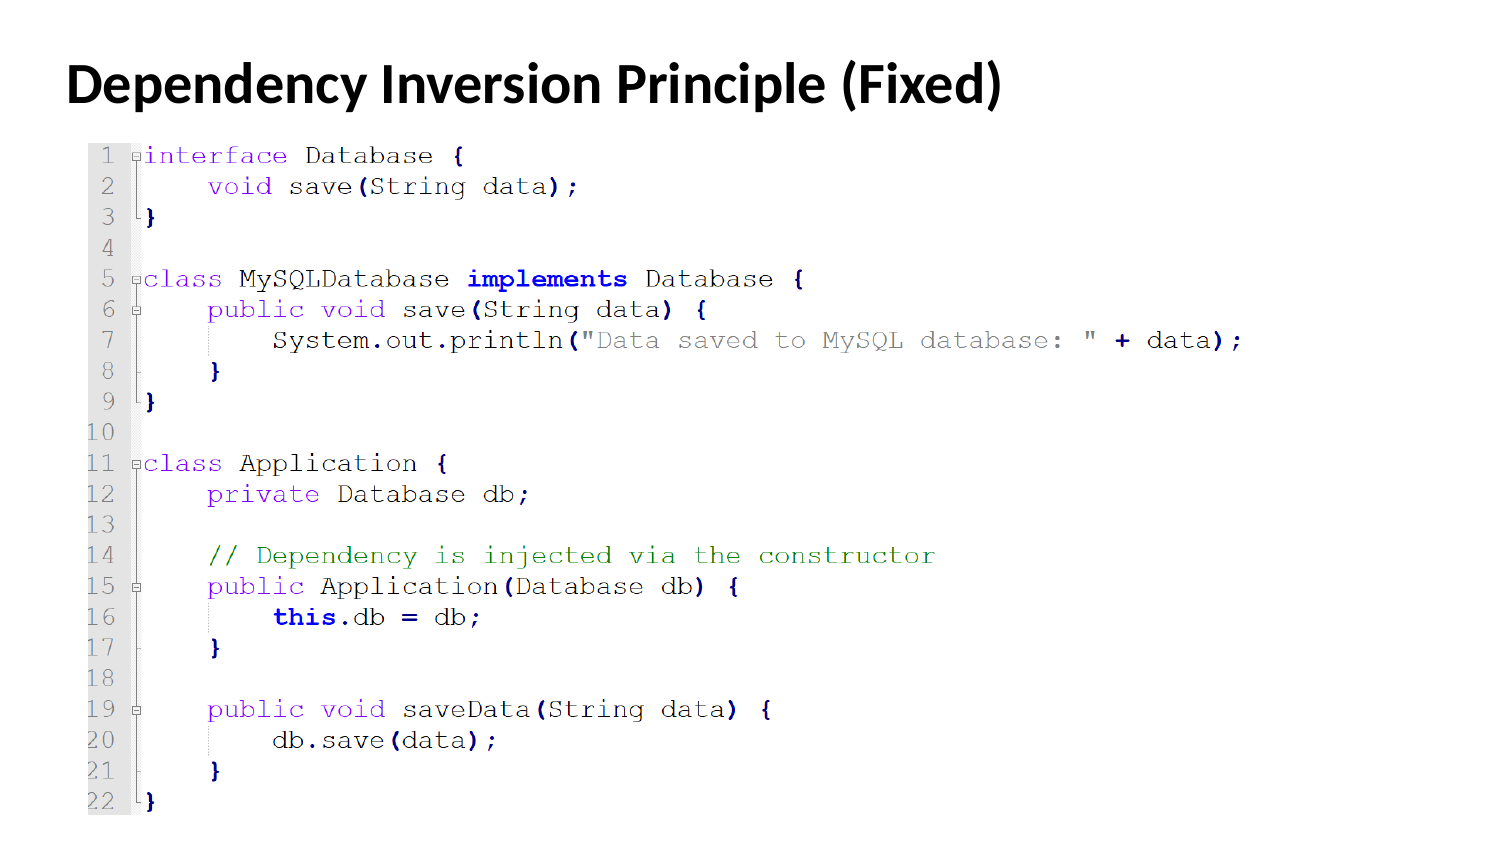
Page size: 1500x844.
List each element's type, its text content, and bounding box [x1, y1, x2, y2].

picture [88, 143, 1265, 815]
title Dependency Inversion Principle (Fixed) [51, 30, 1449, 125]
